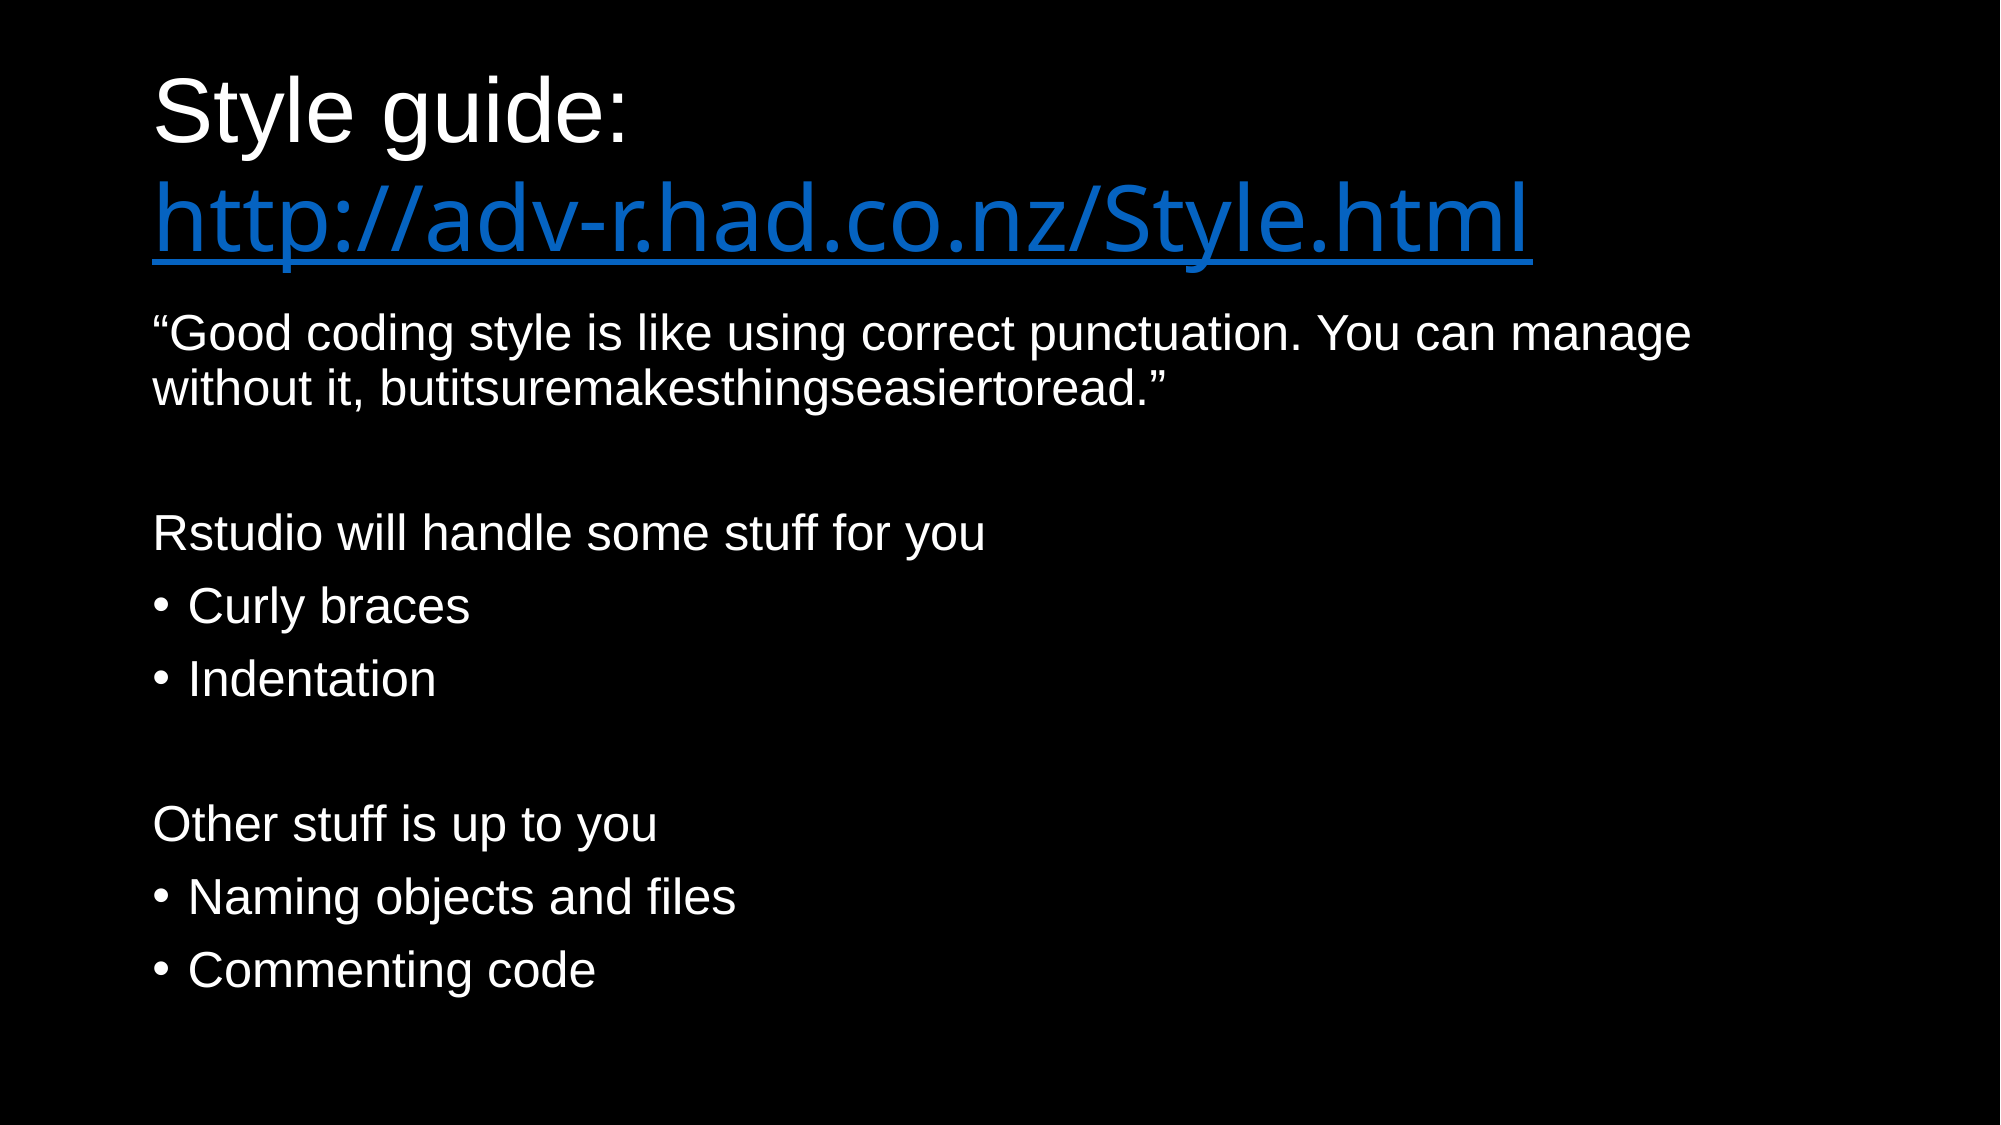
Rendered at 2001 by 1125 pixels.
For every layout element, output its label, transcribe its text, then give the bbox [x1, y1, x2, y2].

list “Good coding style is like using correct punctuation. You can manage without it, butitsuremakesthingseasiertoread.” Rstudio will handle some stuff for you Curly braces Indentation Other stuff is up to you Naming objects and files Commenting code [137, 299, 1863, 1014]
title Style guide: http://adv-r.had.co.nz/Style.html [137, 59, 1905, 278]
